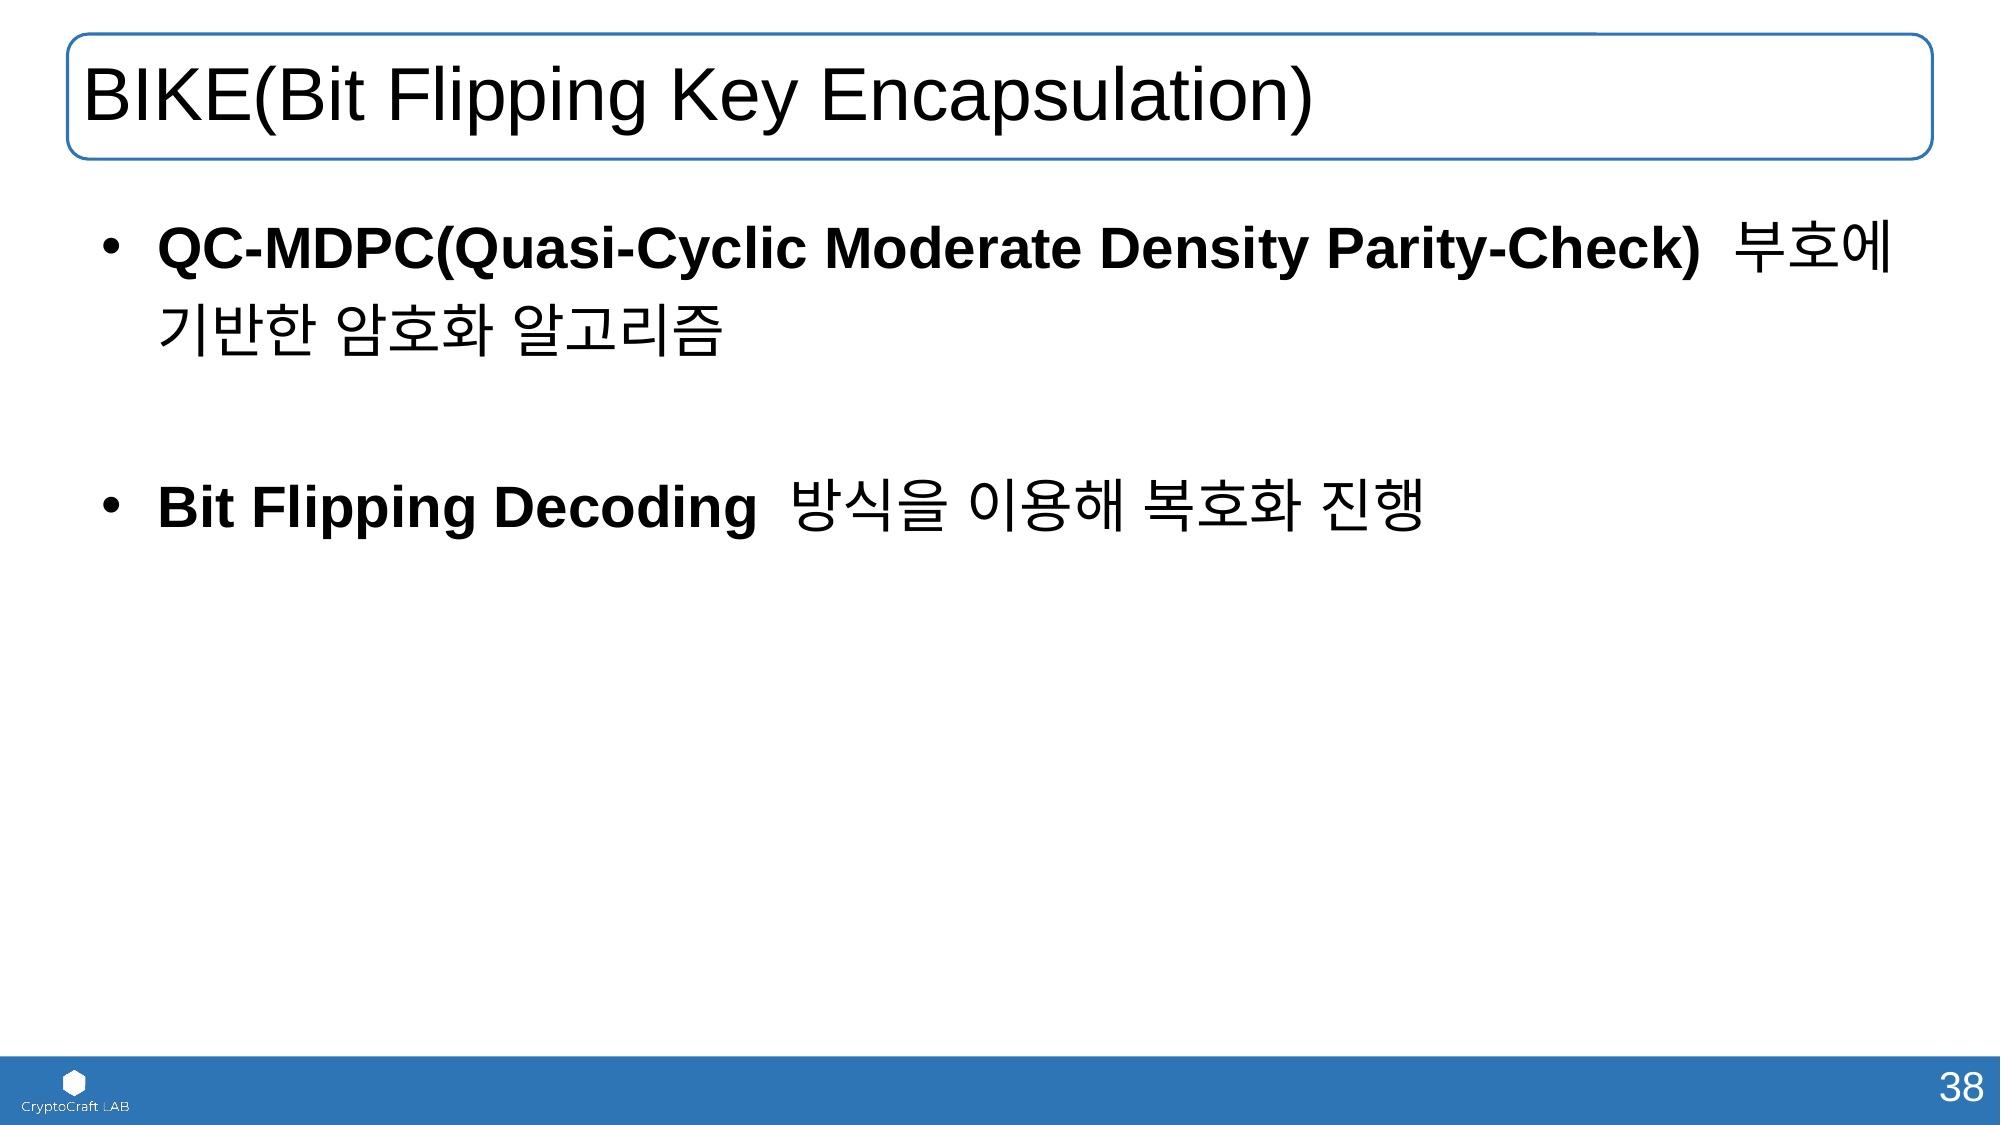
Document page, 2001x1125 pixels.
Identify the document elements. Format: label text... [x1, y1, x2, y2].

list QC-MDPC(Quasi-Cyclic Moderate Density Parity-Check) 부호에 기반한 암호화 알고리즘 Bit Flipping Decoding 방식을 이용해 복호화 진행 [67, 189, 1933, 1019]
title BIKE(Bit Flipping Key Encapsulation) [67, 34, 1933, 160]
picture [13, 1061, 138, 1123]
